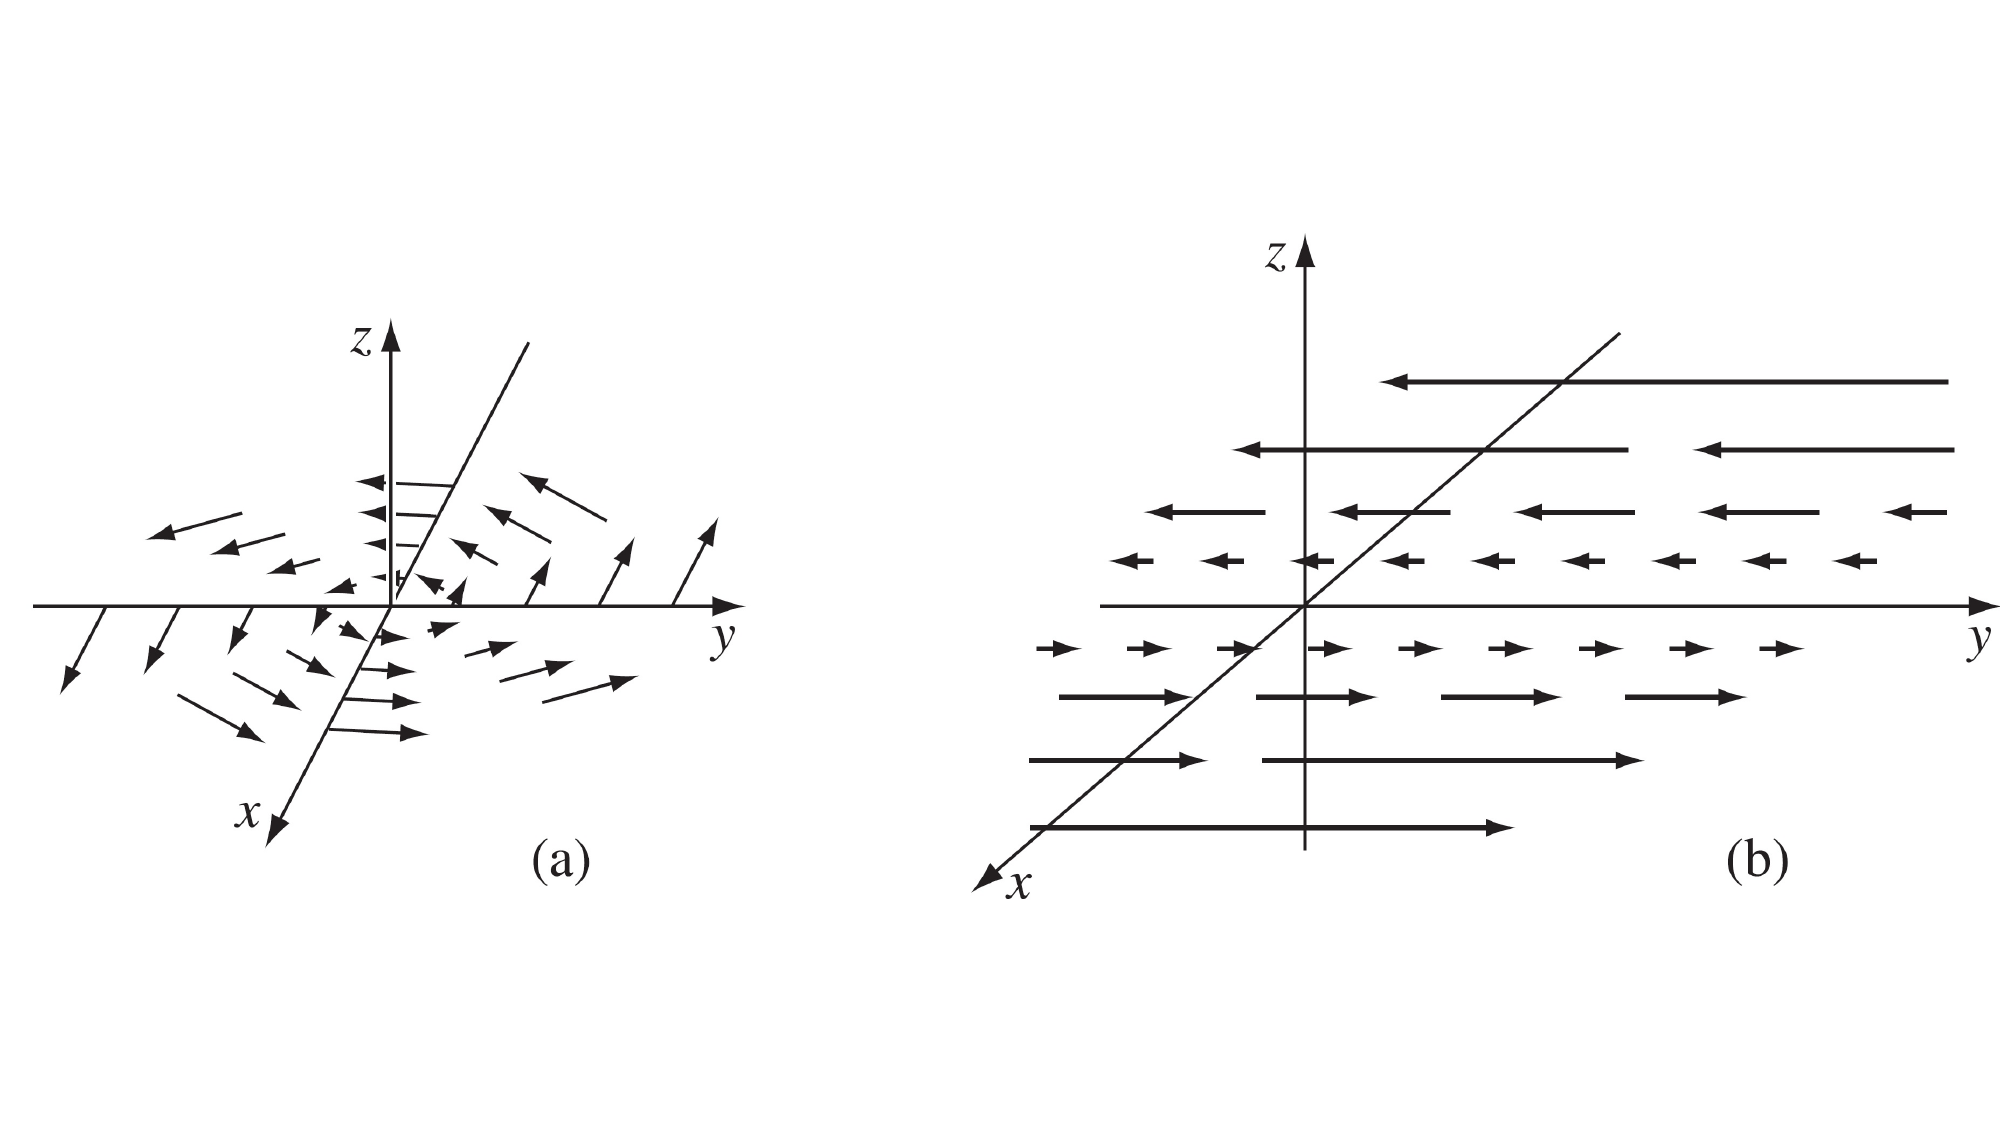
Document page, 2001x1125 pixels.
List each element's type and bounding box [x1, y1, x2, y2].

picture [0, 222, 2000, 903]
